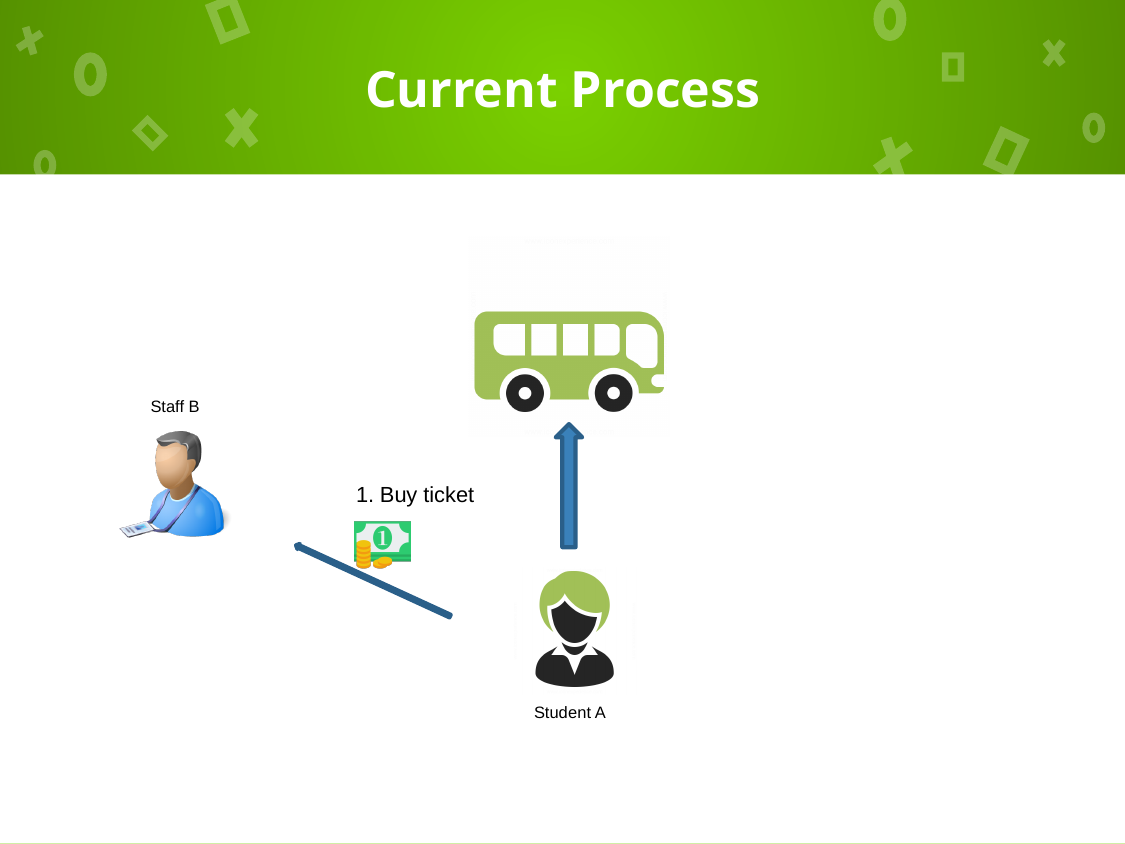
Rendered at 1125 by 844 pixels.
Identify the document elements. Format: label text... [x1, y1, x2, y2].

title Current Process [56, 0, 1069, 175]
text_box [294, 541, 350, 574]
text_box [497, 567, 643, 730]
text_box [560, 445, 578, 550]
text_box [360, 579, 453, 620]
text_box 1. Buy ticket [341, 473, 556, 515]
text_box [98, 388, 252, 539]
picture [354, 514, 411, 571]
picture [468, 236, 670, 438]
